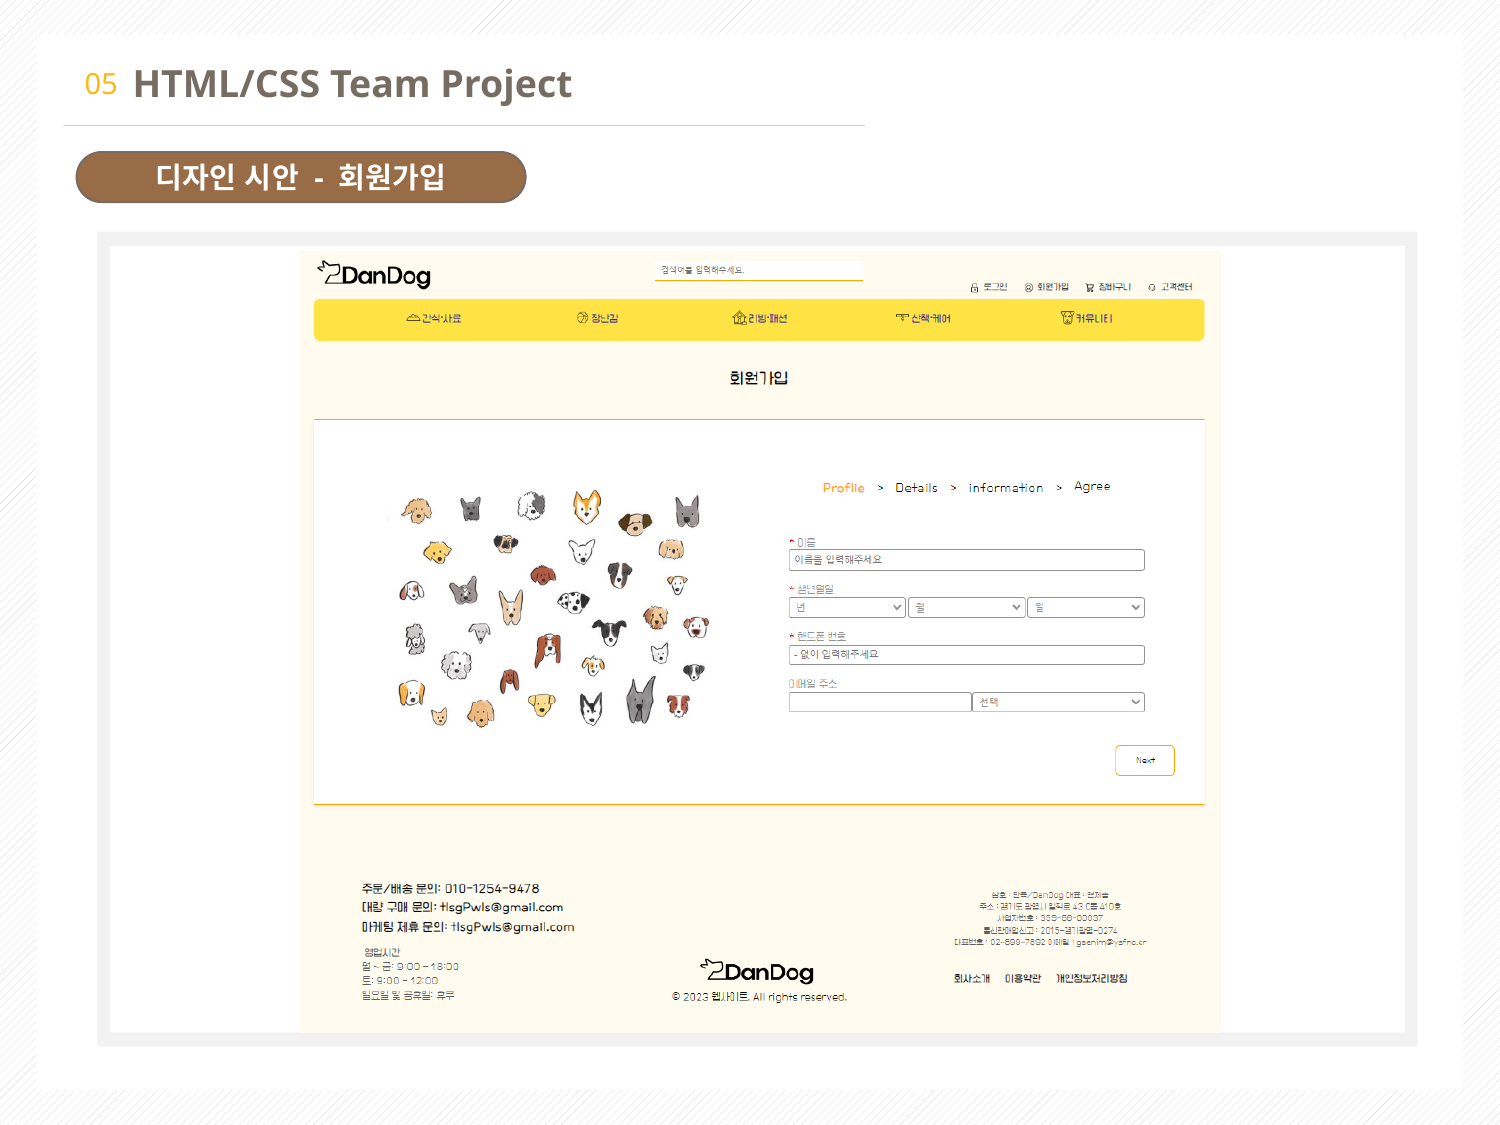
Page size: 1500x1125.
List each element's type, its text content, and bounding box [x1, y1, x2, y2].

list 05 [72, 63, 131, 107]
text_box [97, 231, 1418, 1047]
text_box 디자인 시안 - 회원가입 [75, 151, 527, 204]
picture [299, 251, 1221, 1033]
list HTML/CSS Team Project [132, 62, 758, 108]
